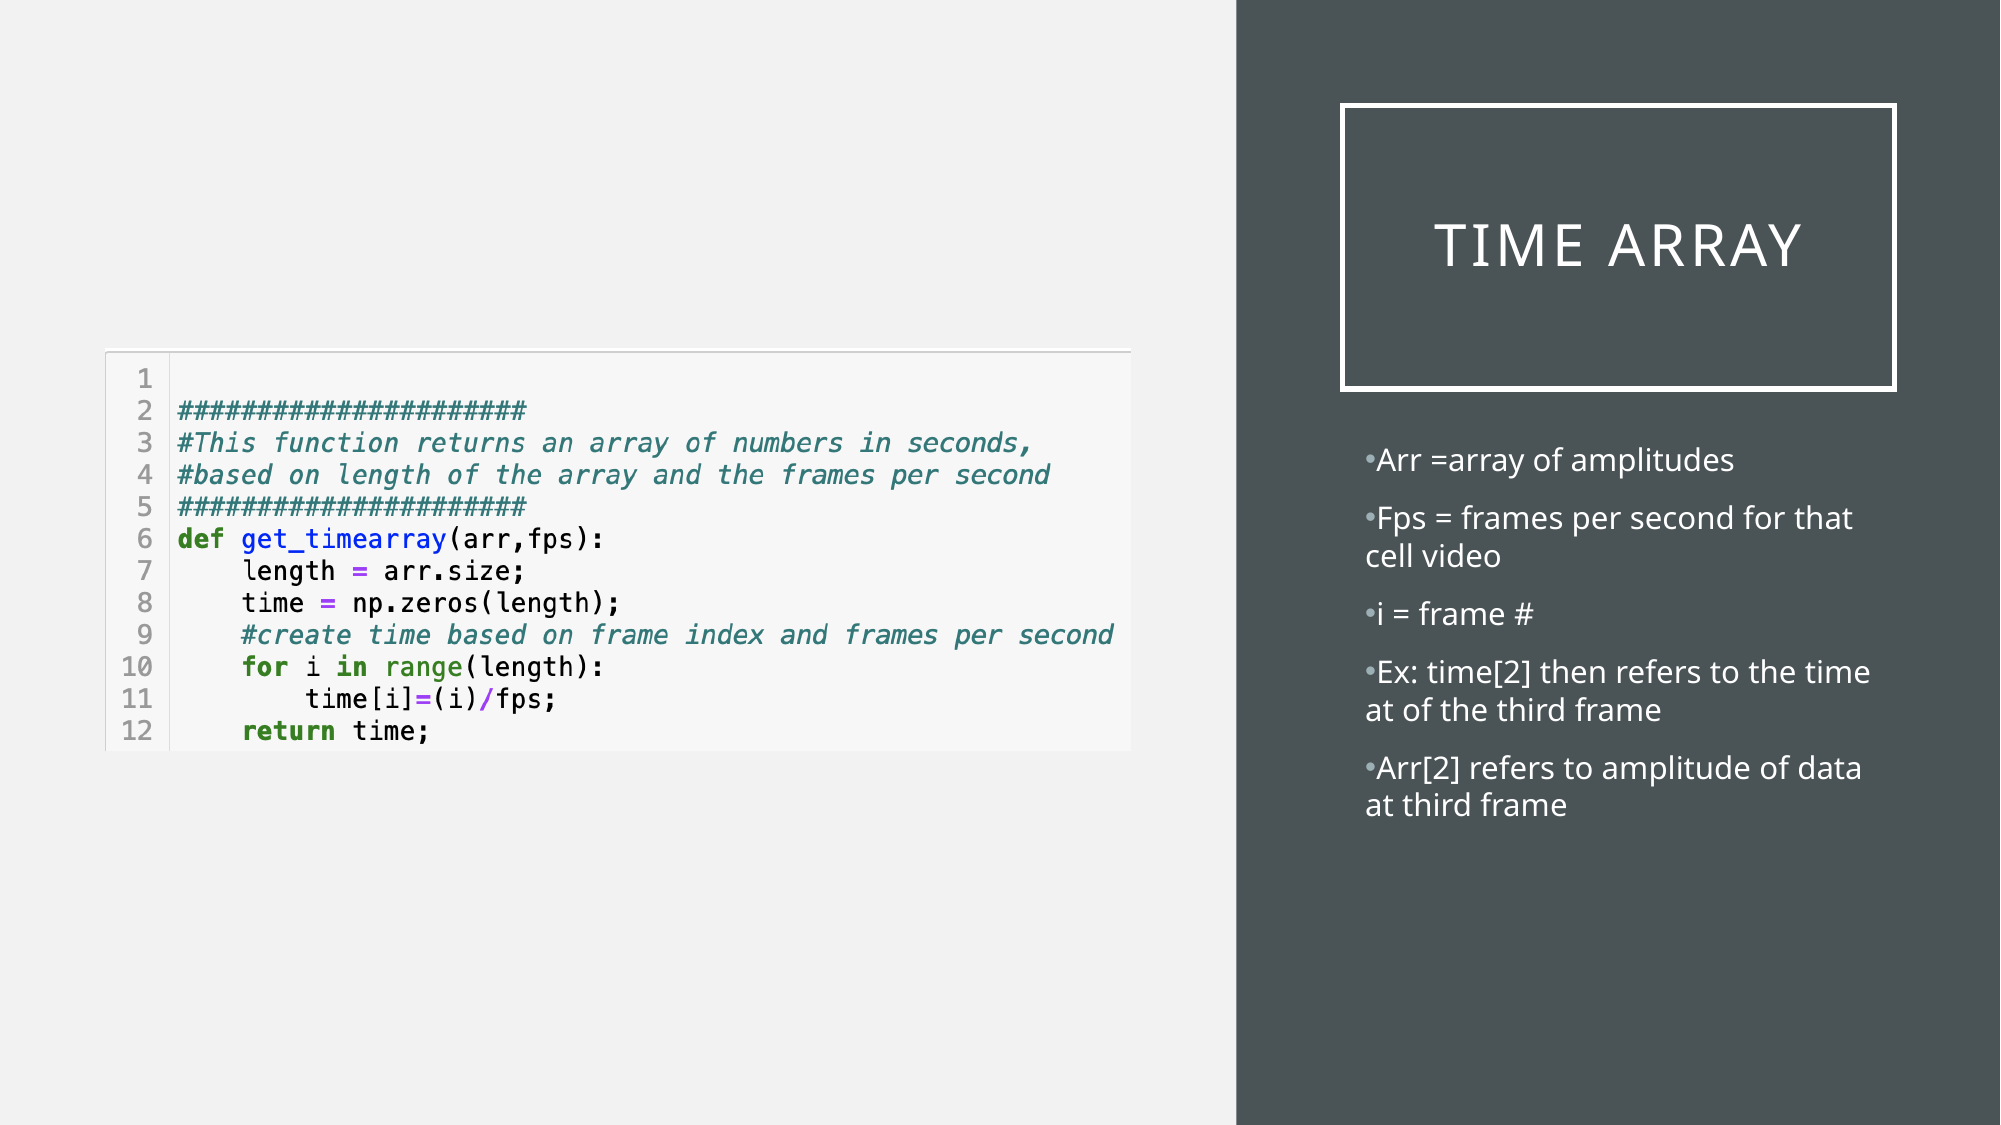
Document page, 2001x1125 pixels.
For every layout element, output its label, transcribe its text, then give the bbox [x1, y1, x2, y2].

title Time array [1340, 103, 1897, 392]
text_box [1236, 0, 2000, 1125]
text_box [0, 0, 1236, 1125]
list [105, 348, 1131, 751]
list Arr =array of amplitudes Fps = frames per second for that cell video i = frame # Ex: time[2] then refers to the time at of the third frame Arr[2] refers to amplitude of data at third frame [1342, 432, 1895, 994]
